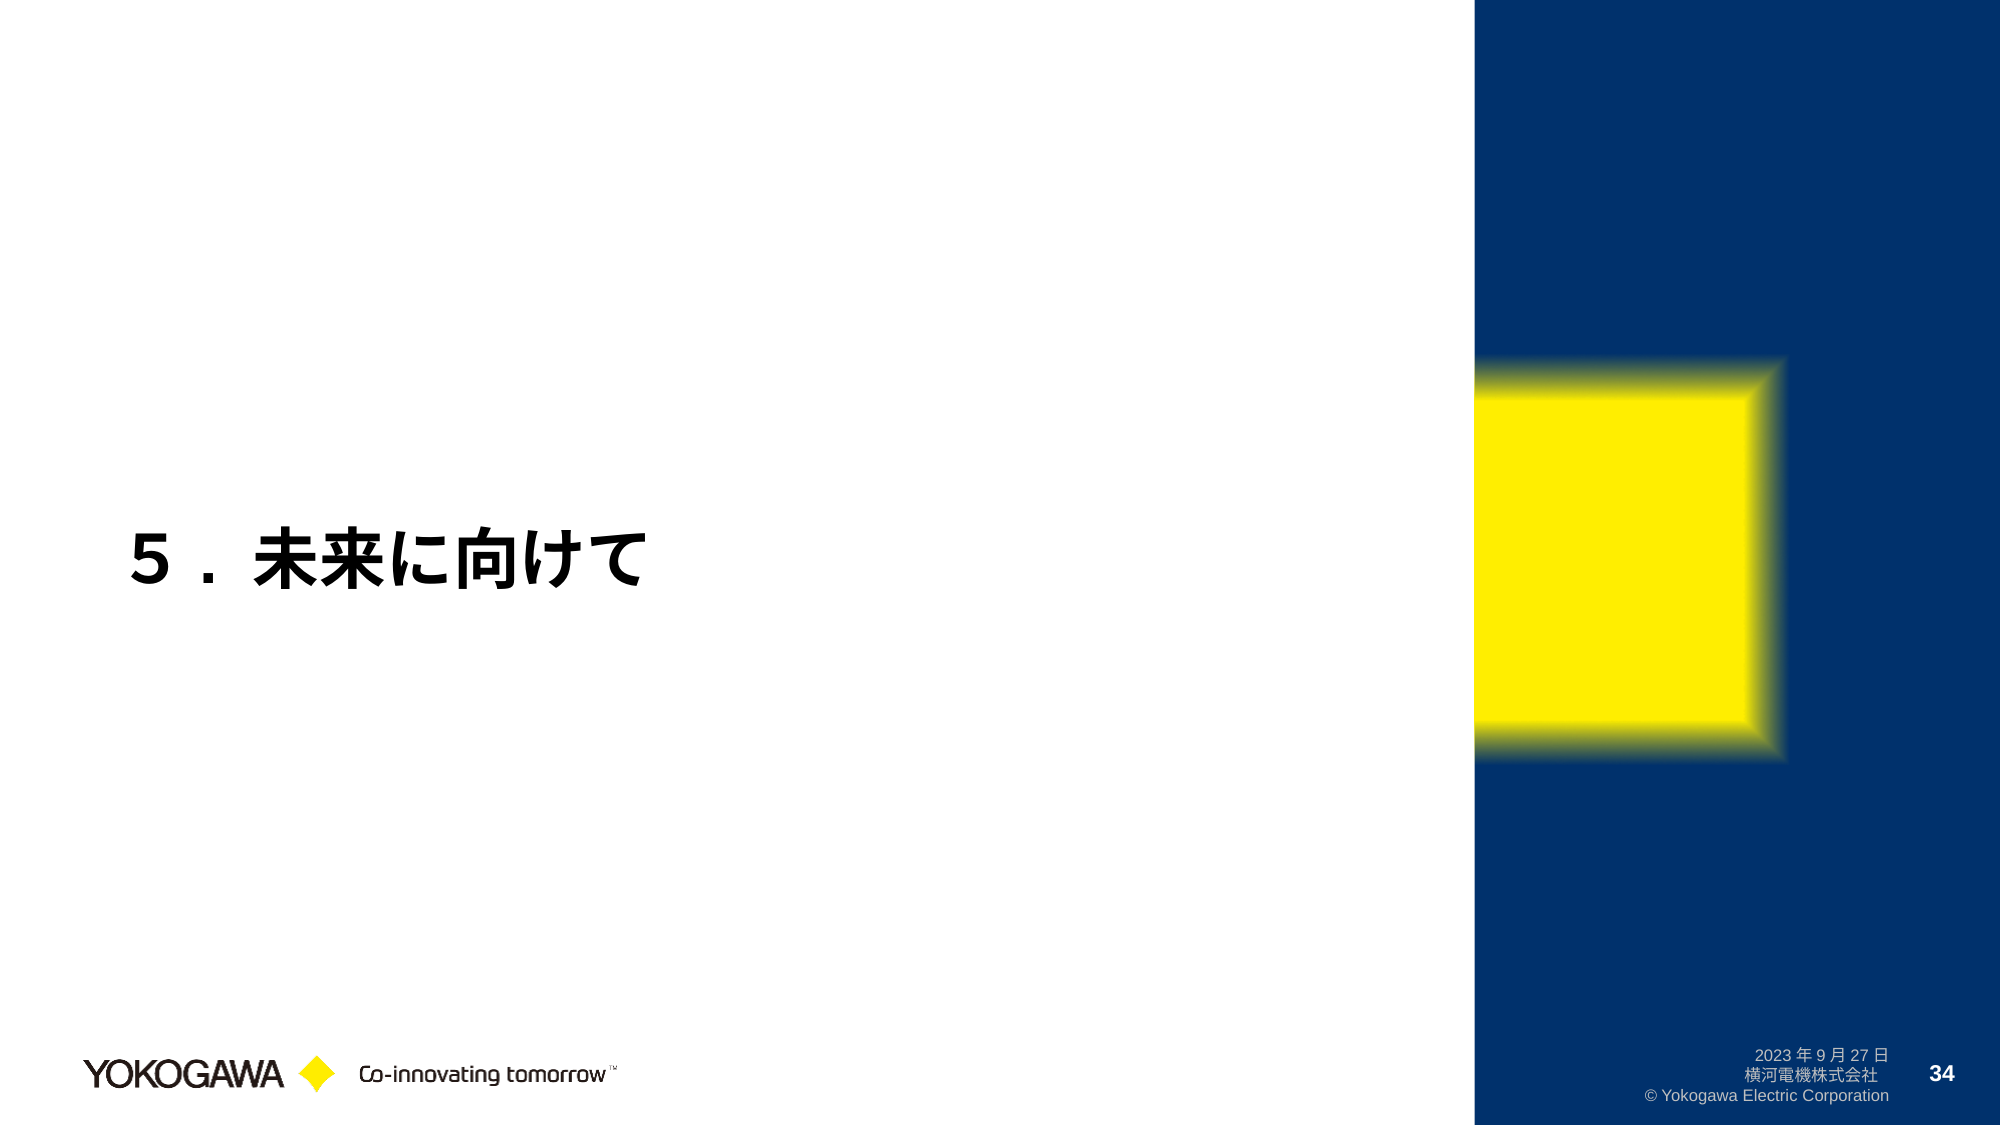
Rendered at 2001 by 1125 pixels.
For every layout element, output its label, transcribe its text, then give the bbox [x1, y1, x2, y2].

slide_number 34 [1904, 1042, 1970, 1103]
picture [83, 1055, 617, 1093]
picture [1474, 288, 1856, 832]
title ５. 未来に向けて [102, 518, 1421, 607]
